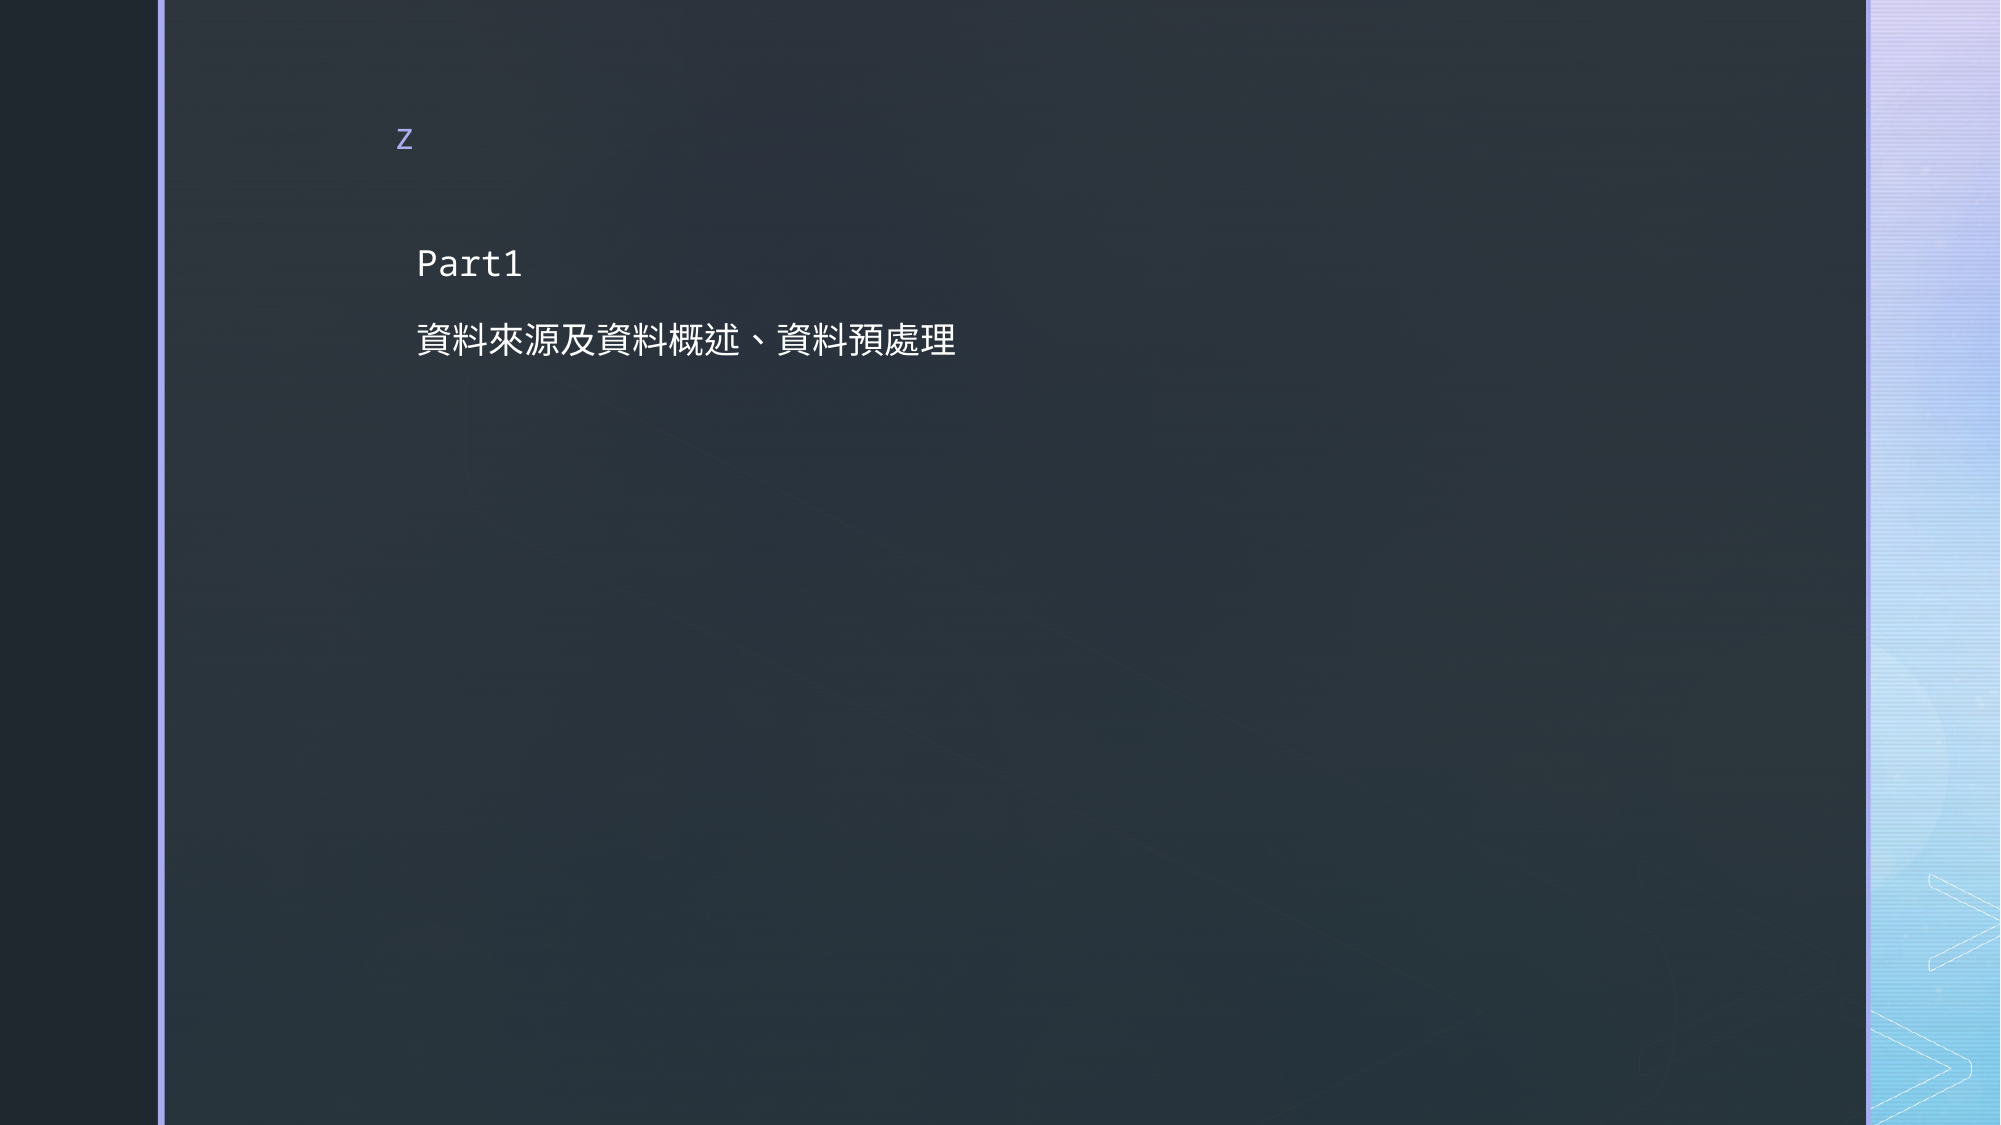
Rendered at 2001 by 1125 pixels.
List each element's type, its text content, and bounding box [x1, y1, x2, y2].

picture [1871, 0, 2001, 1125]
title Part1 資料來源及資料概述、資料預處理 [401, 237, 1707, 415]
